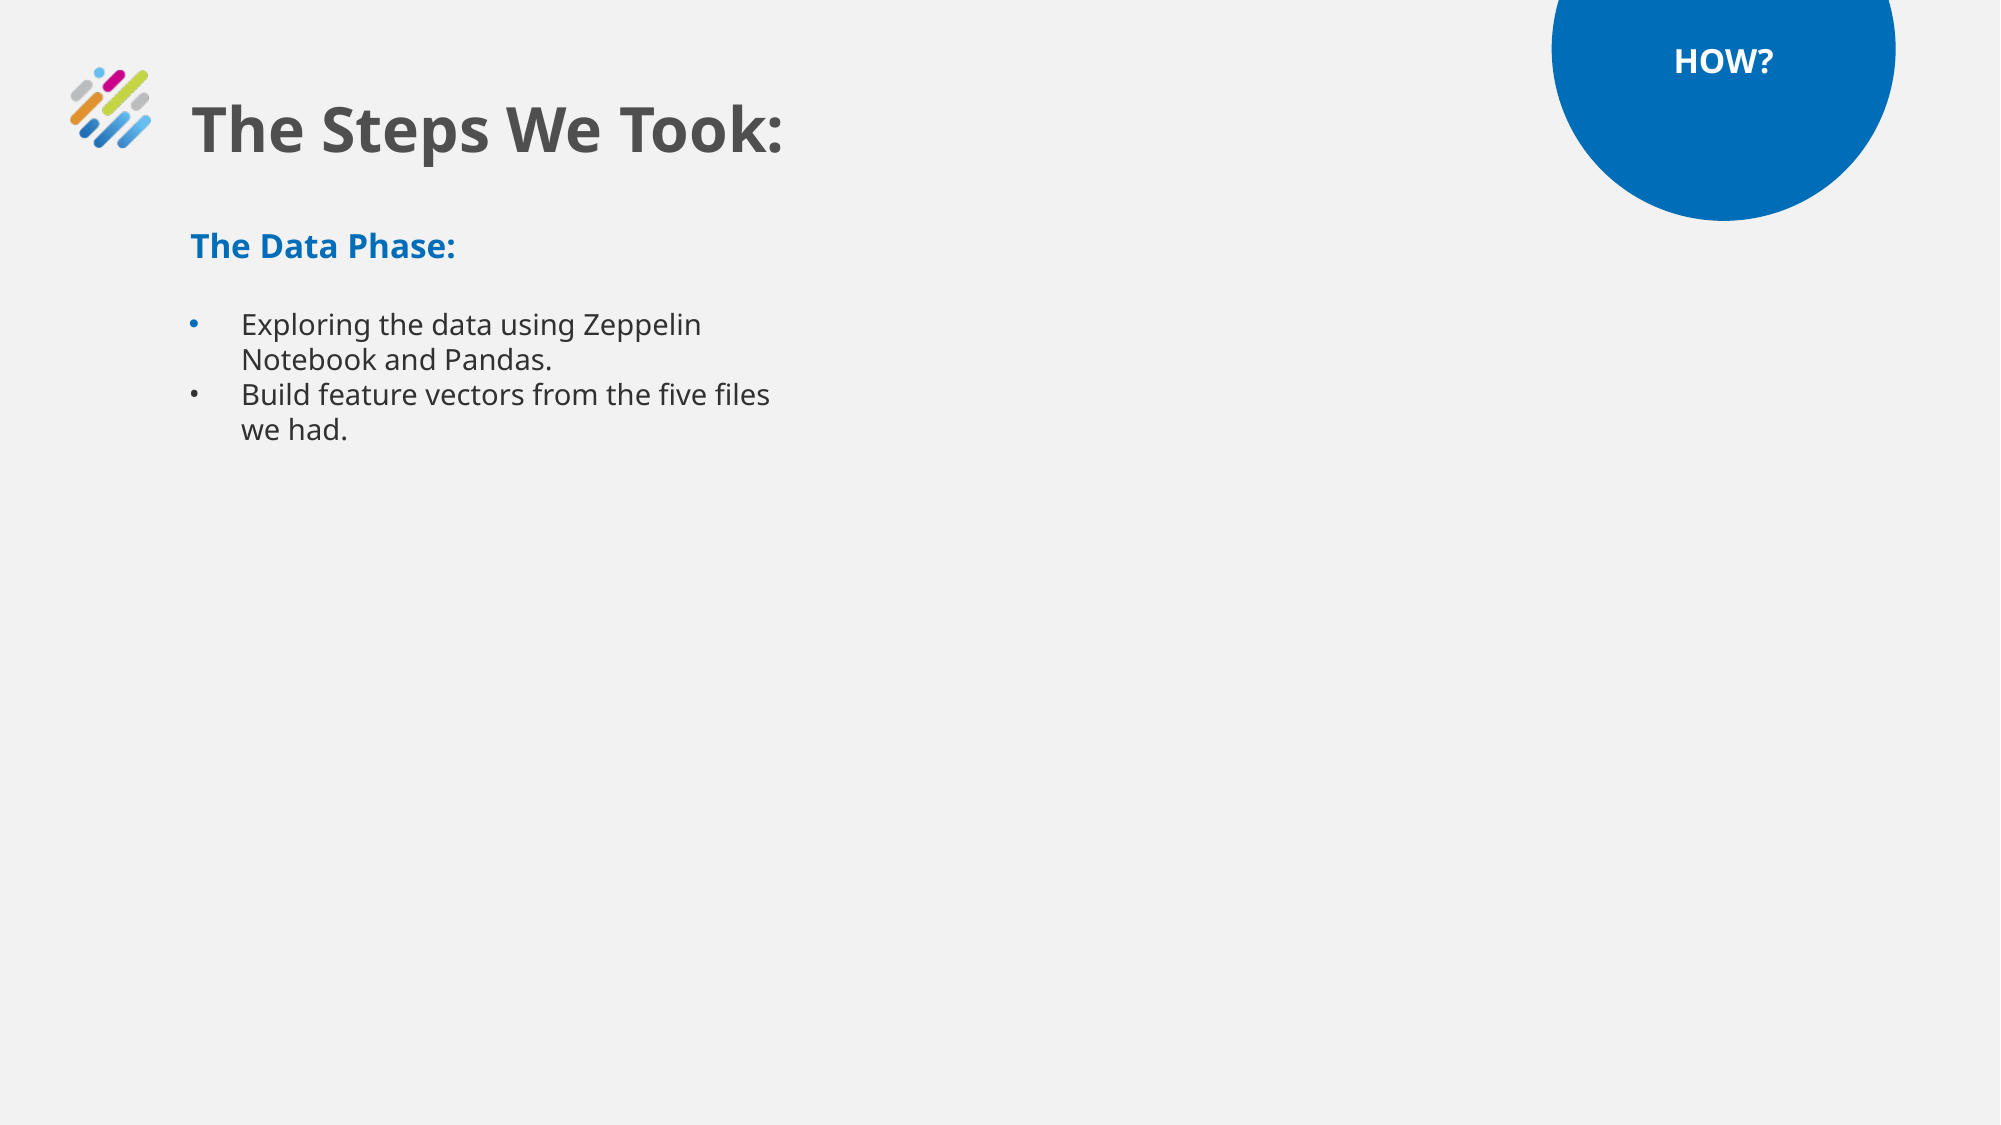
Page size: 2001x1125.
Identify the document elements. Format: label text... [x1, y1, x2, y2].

list HOW? [1539, 8, 1909, 80]
list The Data Phase: [175, 217, 992, 271]
list The Steps We Took: [176, 82, 1329, 181]
list Exploring the data using Zeppelin Notebook and Pandas. Build feature vectors from the five files we had. [151, 291, 831, 436]
picture [67, 58, 162, 153]
